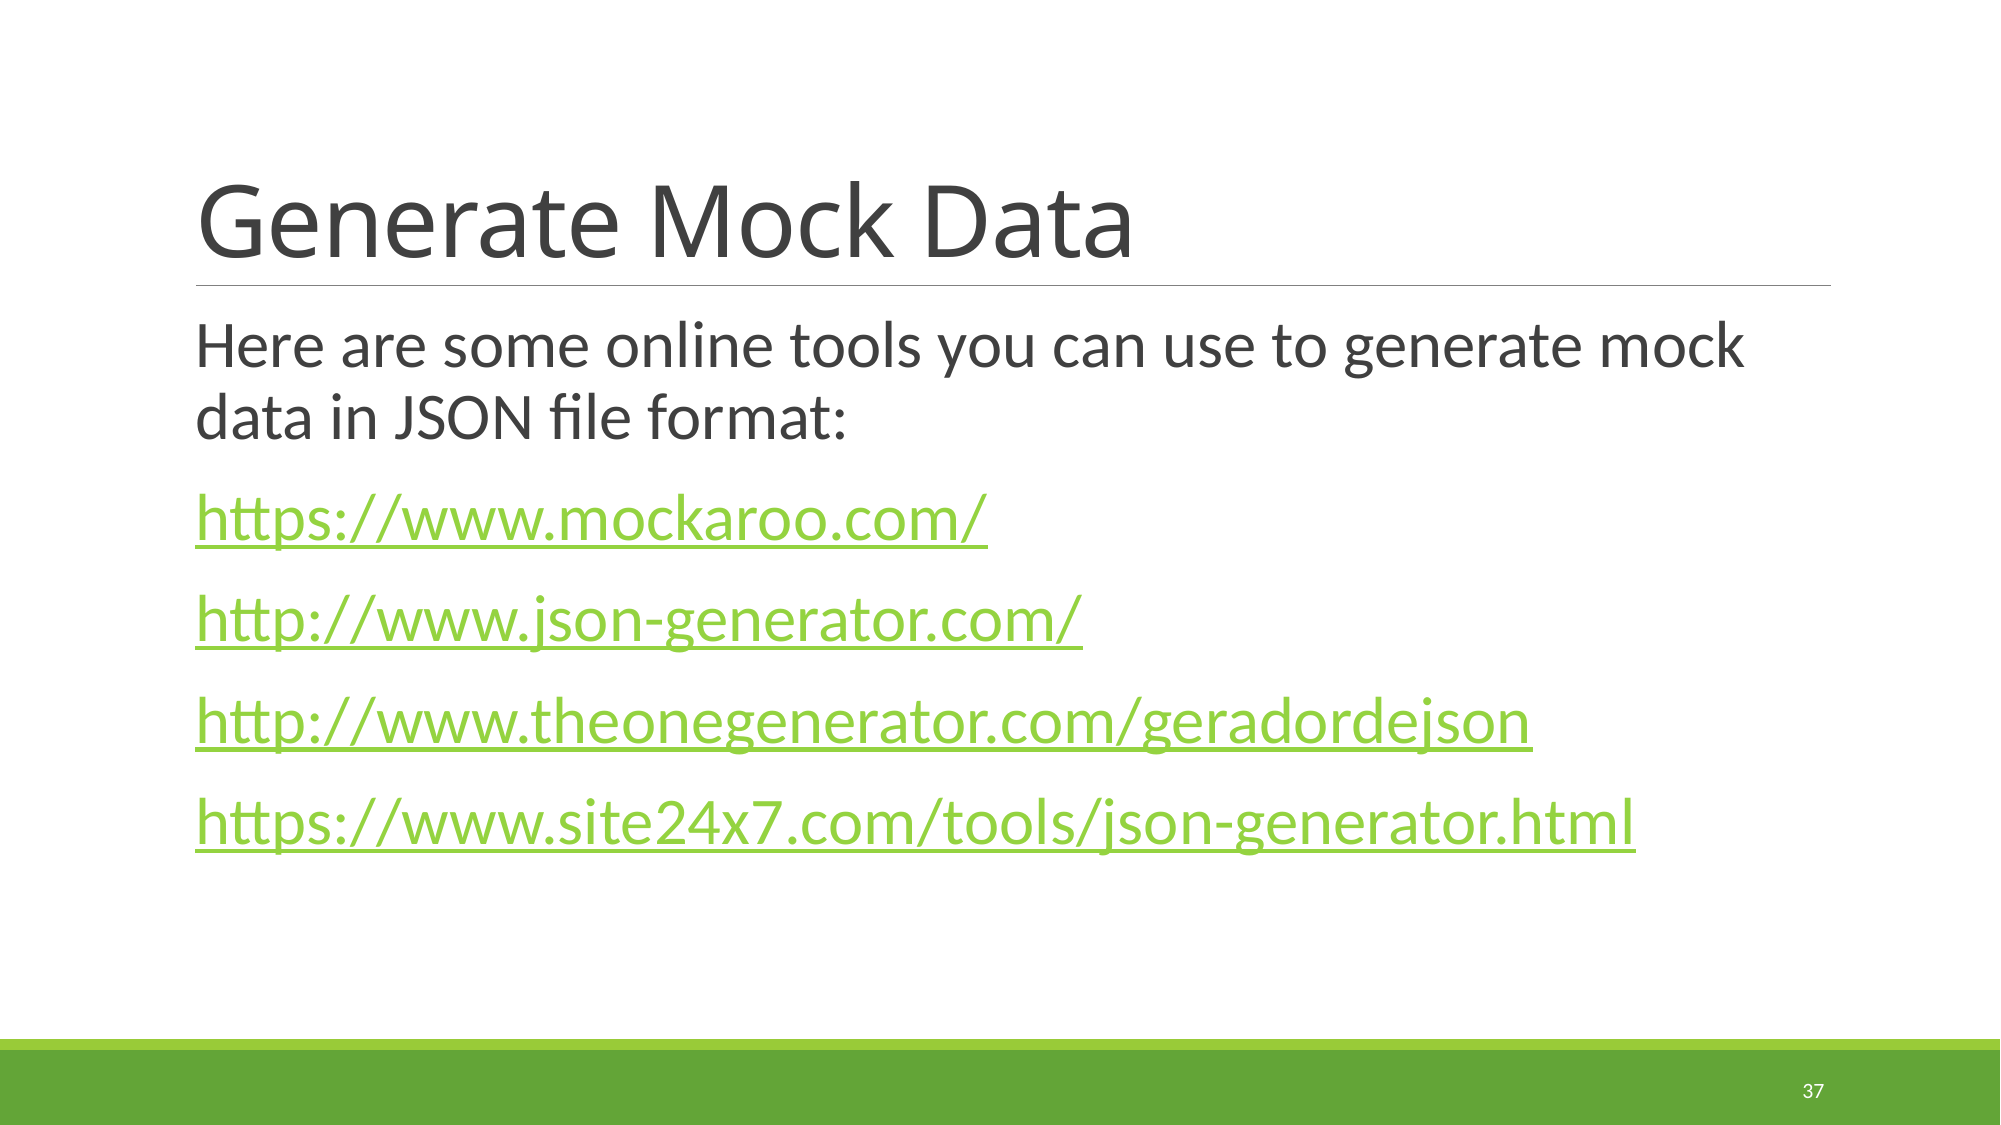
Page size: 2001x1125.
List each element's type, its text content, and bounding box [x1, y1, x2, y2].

list Here are some online tools you can use to generate mock data in JSON file format: https://www.mockaroo.com/ http://www.json-generator.com/ http://www.theonegenerator.com/geradordejson https://www.site24x7.com/tools/json-generator.html [180, 302, 1830, 963]
title Generate Mock Data [180, 47, 1830, 285]
slide_number 37 [1624, 1059, 1840, 1120]
